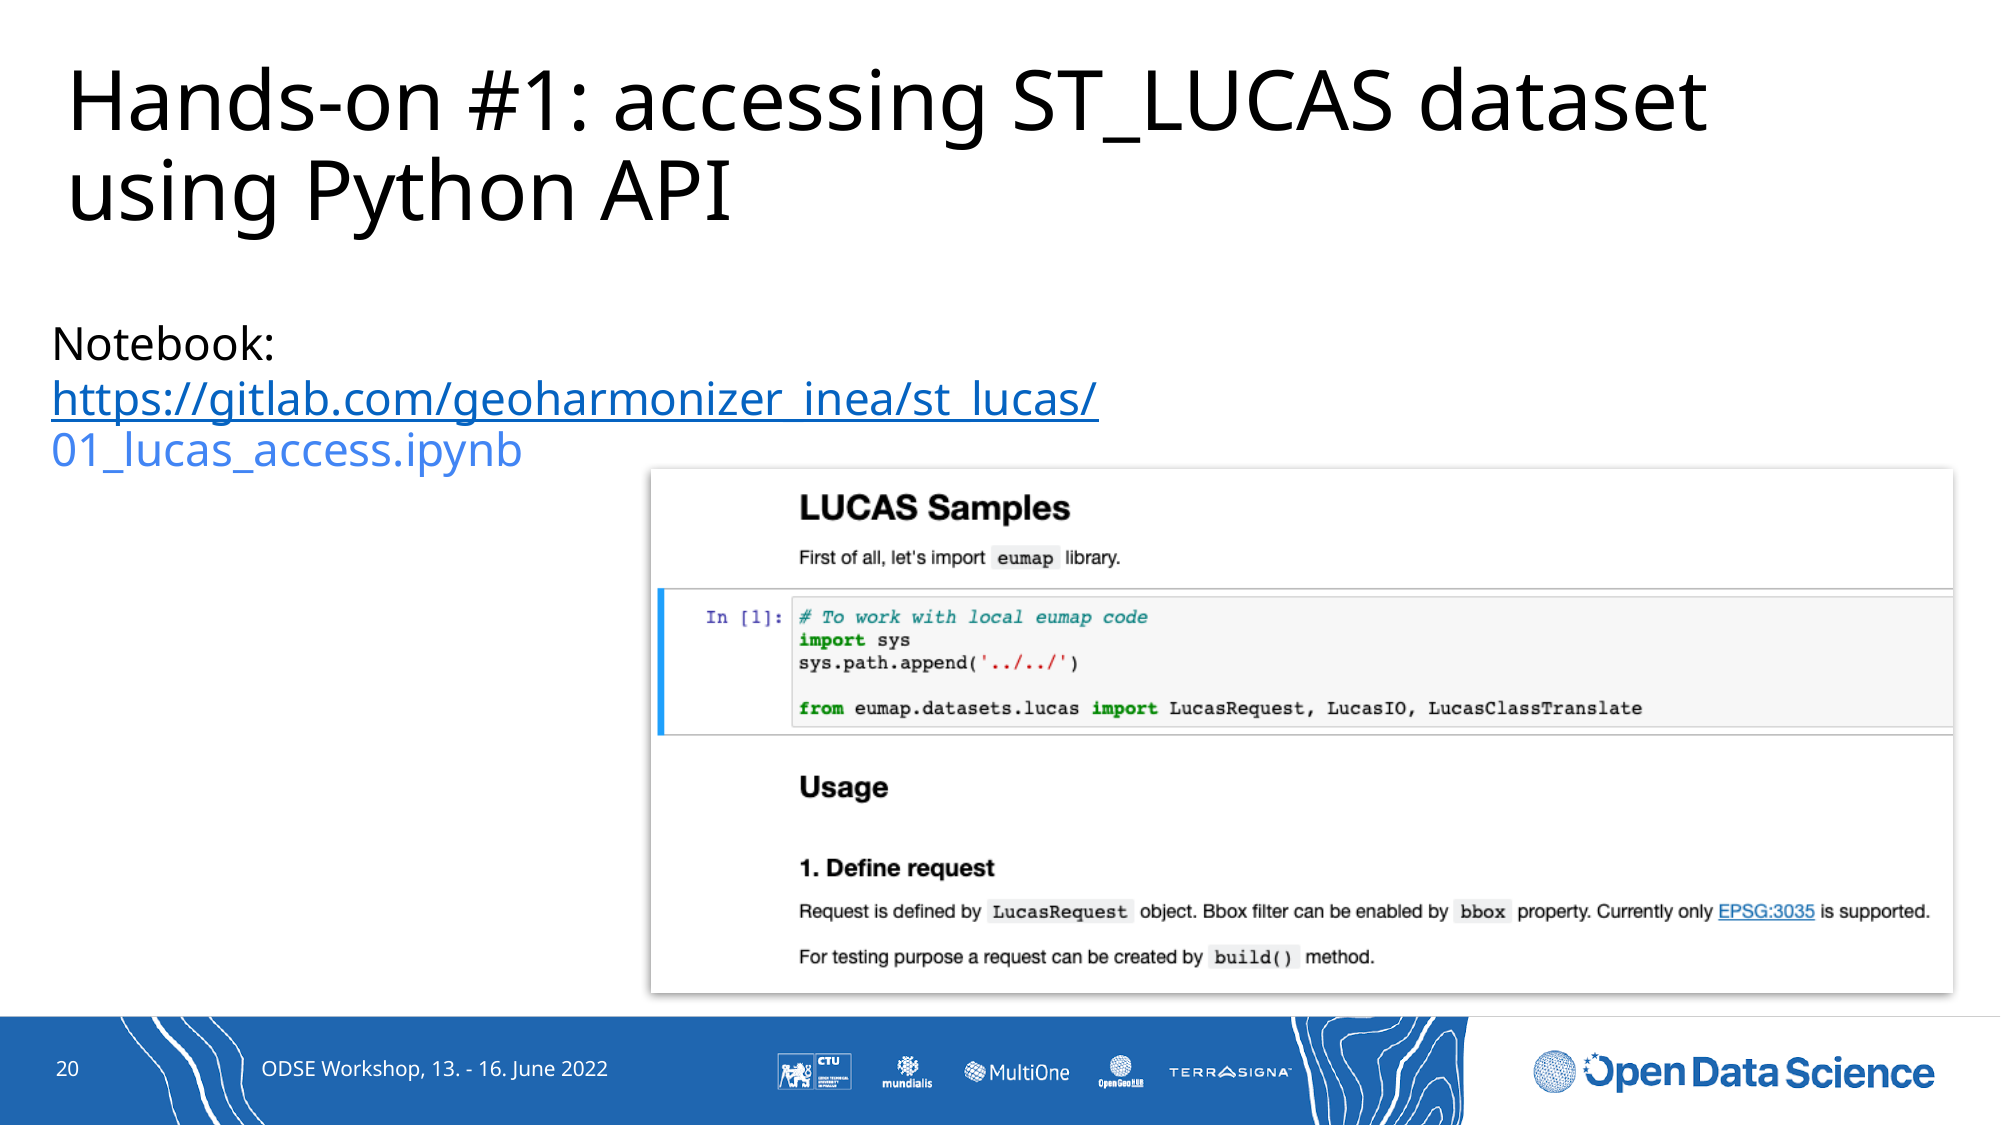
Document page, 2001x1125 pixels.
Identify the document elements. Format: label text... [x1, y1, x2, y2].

title Hands-on #1: accessing ST_LUCAS dataset using Python API [51, 50, 1953, 209]
list Notebook: https://gitlab.com/geoharmonizer_inea/st_lucas/ 01_lucas_access.ipynb [51, 209, 1953, 470]
picture [0, 0, 2001, 1125]
slide_number 20 [40, 1047, 174, 1108]
footer ODSE Workshop, 13. - 16. June 2022 [246, 1047, 777, 1108]
